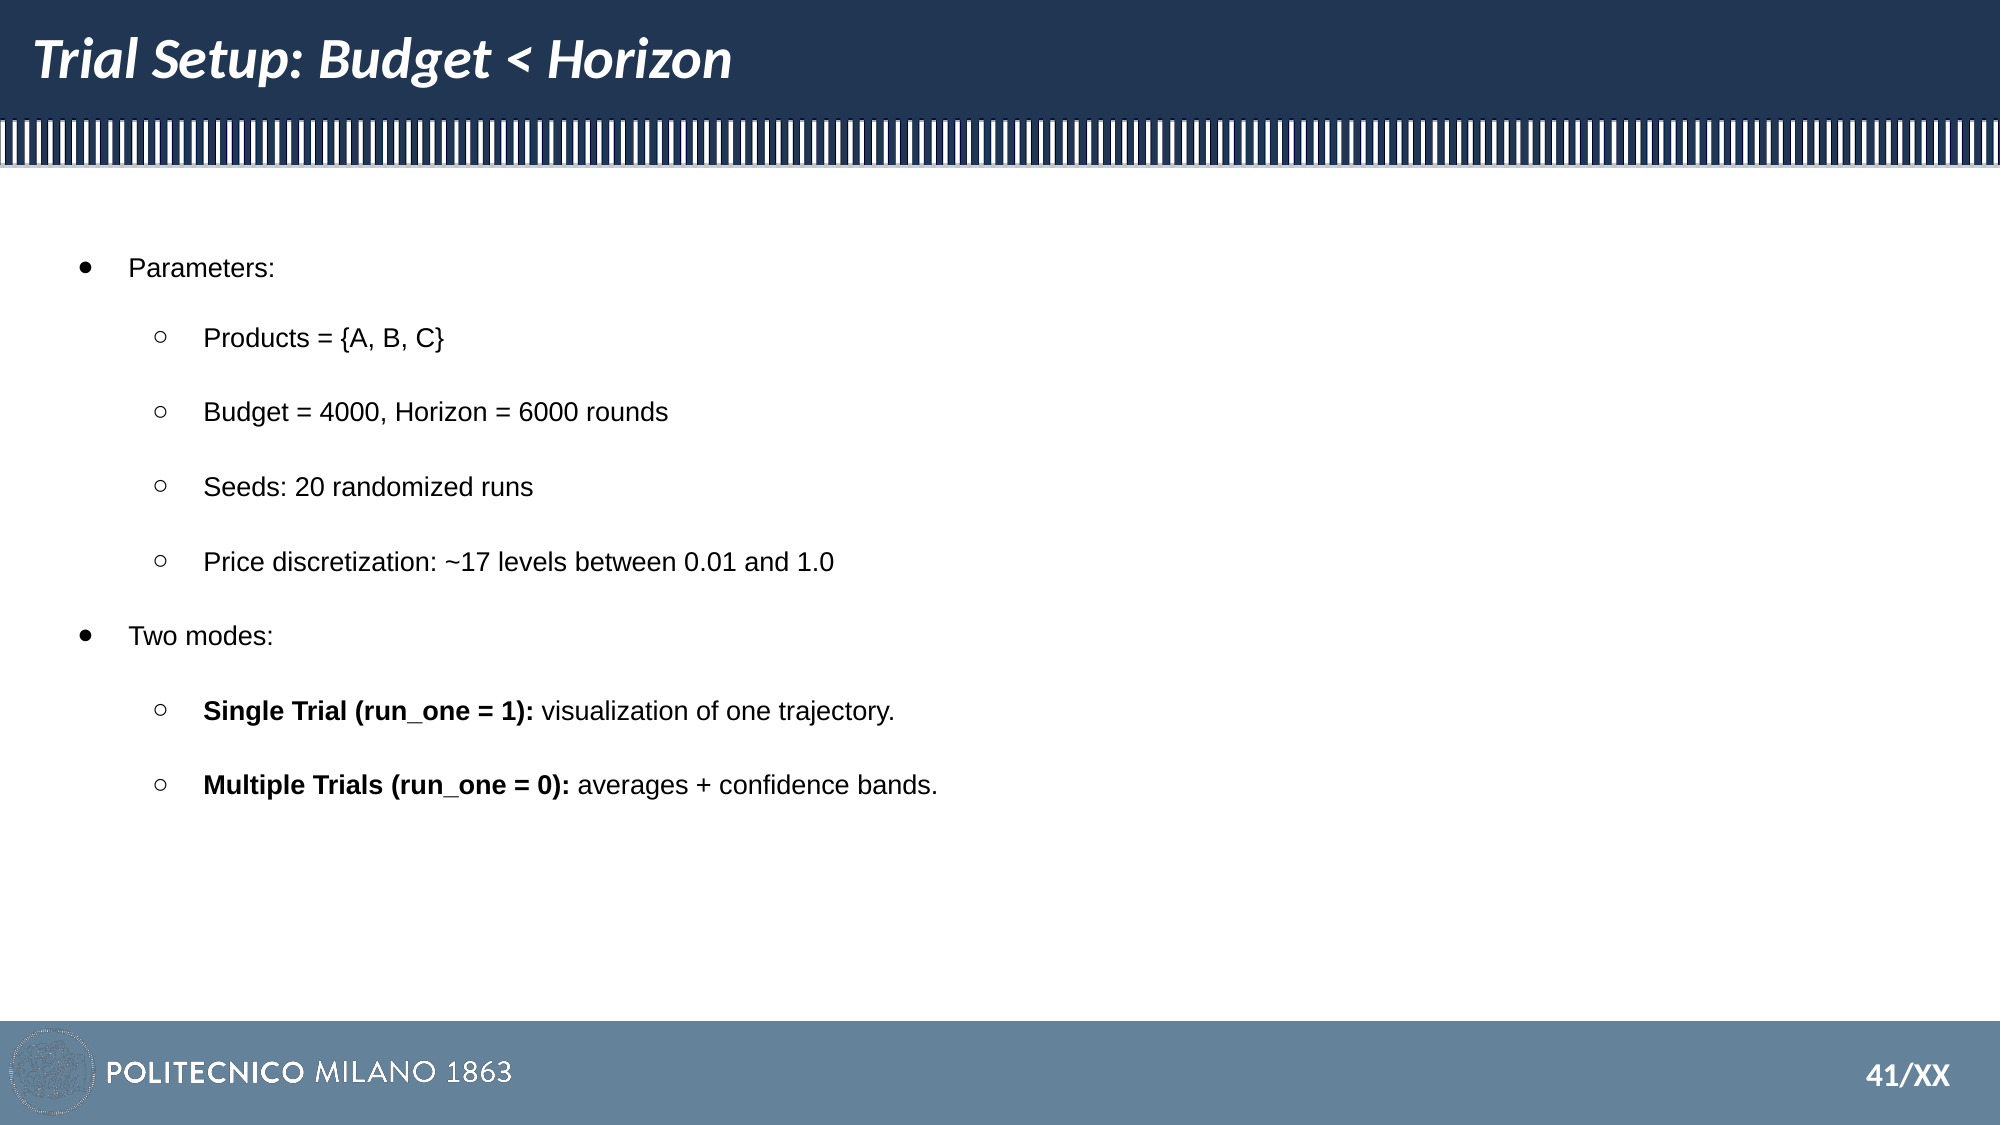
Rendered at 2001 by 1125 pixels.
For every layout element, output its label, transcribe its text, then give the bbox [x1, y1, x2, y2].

title Trial Setup: Budget < Horizon [17, 14, 1161, 104]
text_box Parameters: Products = {A, B, C} Budget = 4000, Horizon = 6000 rounds Seeds: 20 randomized runs Price discretization: ~17 levels between 0.01 and 1.0 Two modes: Single Trial (run_one = 1): visualization of one trajectory. Multiple Trials (run_one = 0): averages + confidence bands. [38, 230, 1763, 853]
slide_number 41/XX [1806, 1043, 1966, 1104]
picture [0, 1021, 2000, 1125]
picture [0, 0, 2000, 168]
